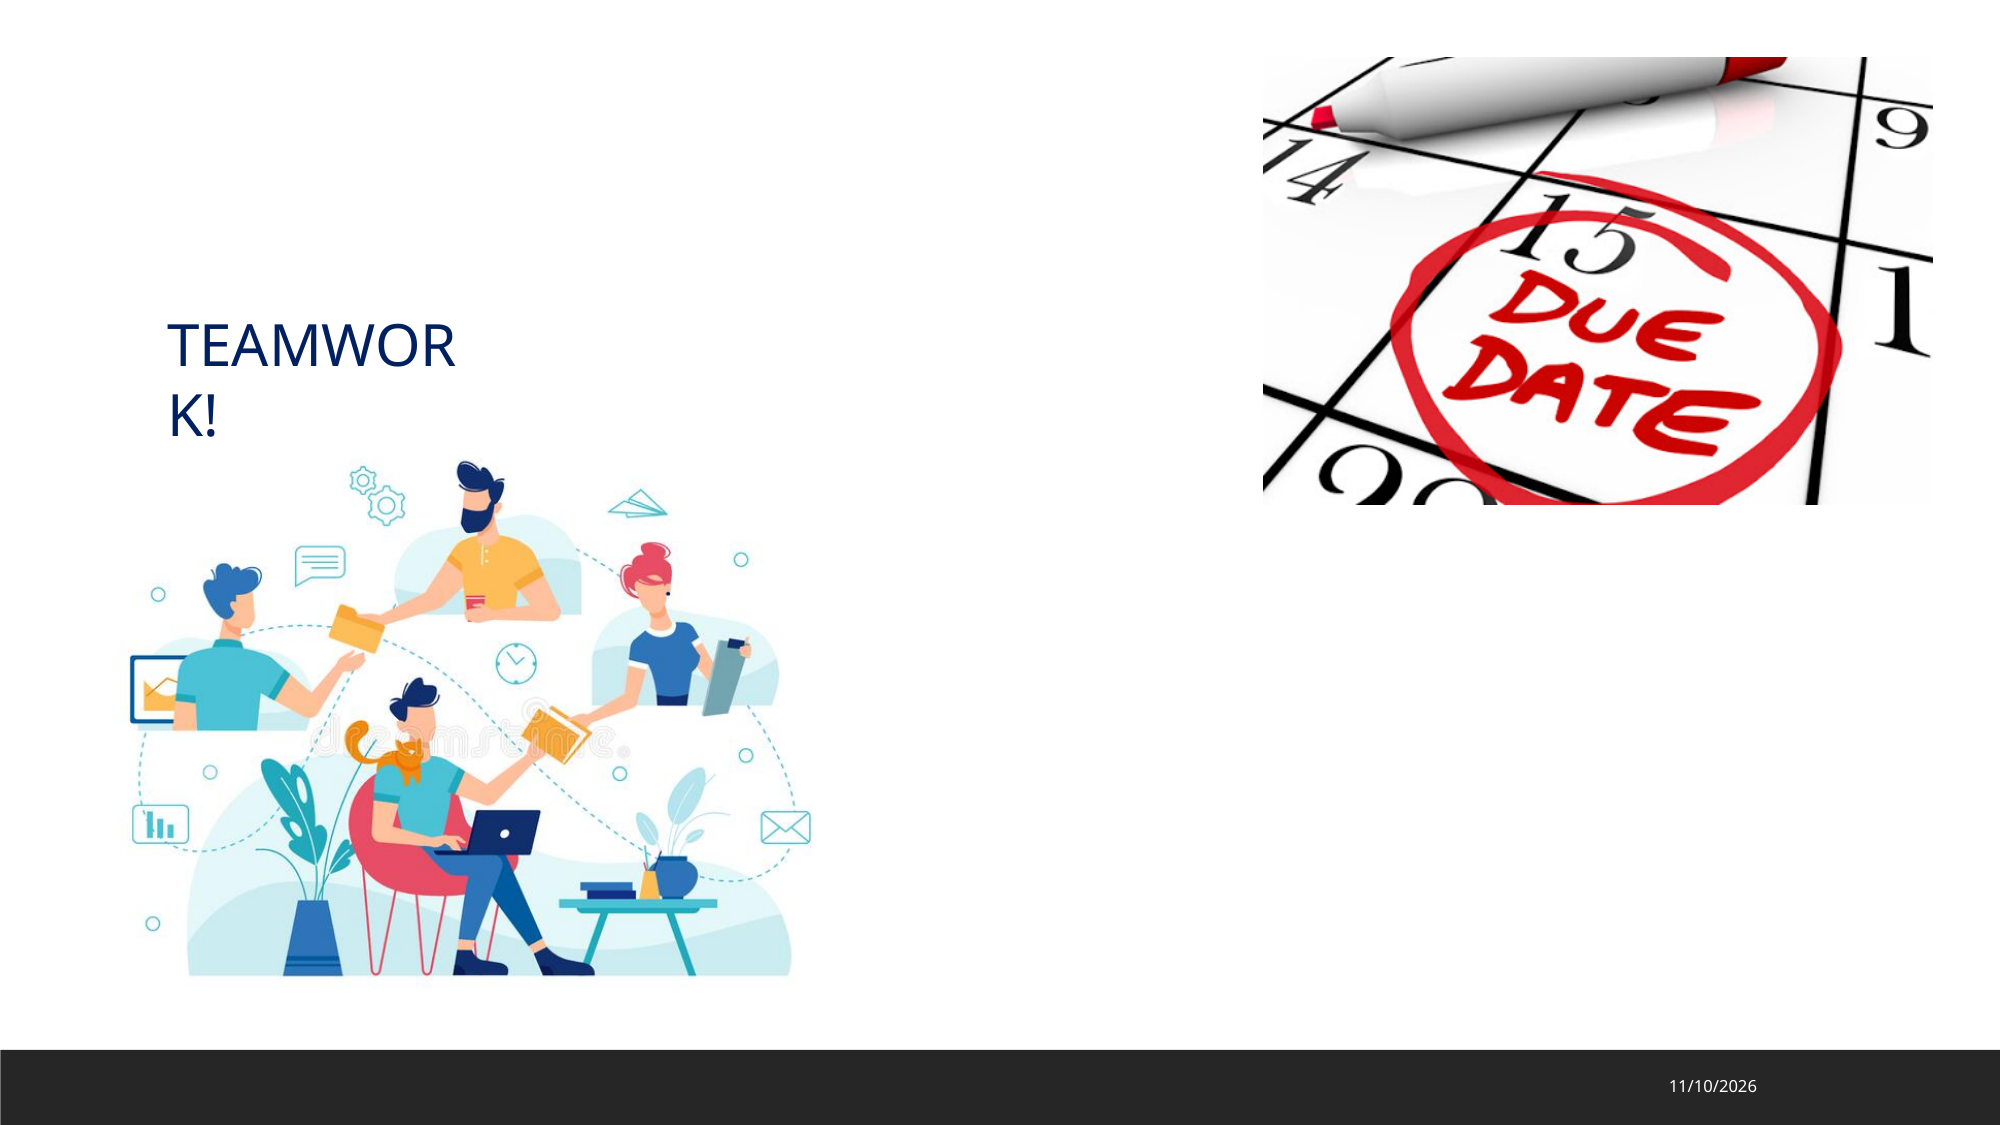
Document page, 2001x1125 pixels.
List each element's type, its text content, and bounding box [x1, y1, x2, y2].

picture [53, 409, 879, 1029]
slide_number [1348, 1057, 1773, 1118]
text_box TEAMWORK! [152, 300, 508, 406]
picture [1263, 56, 1933, 506]
